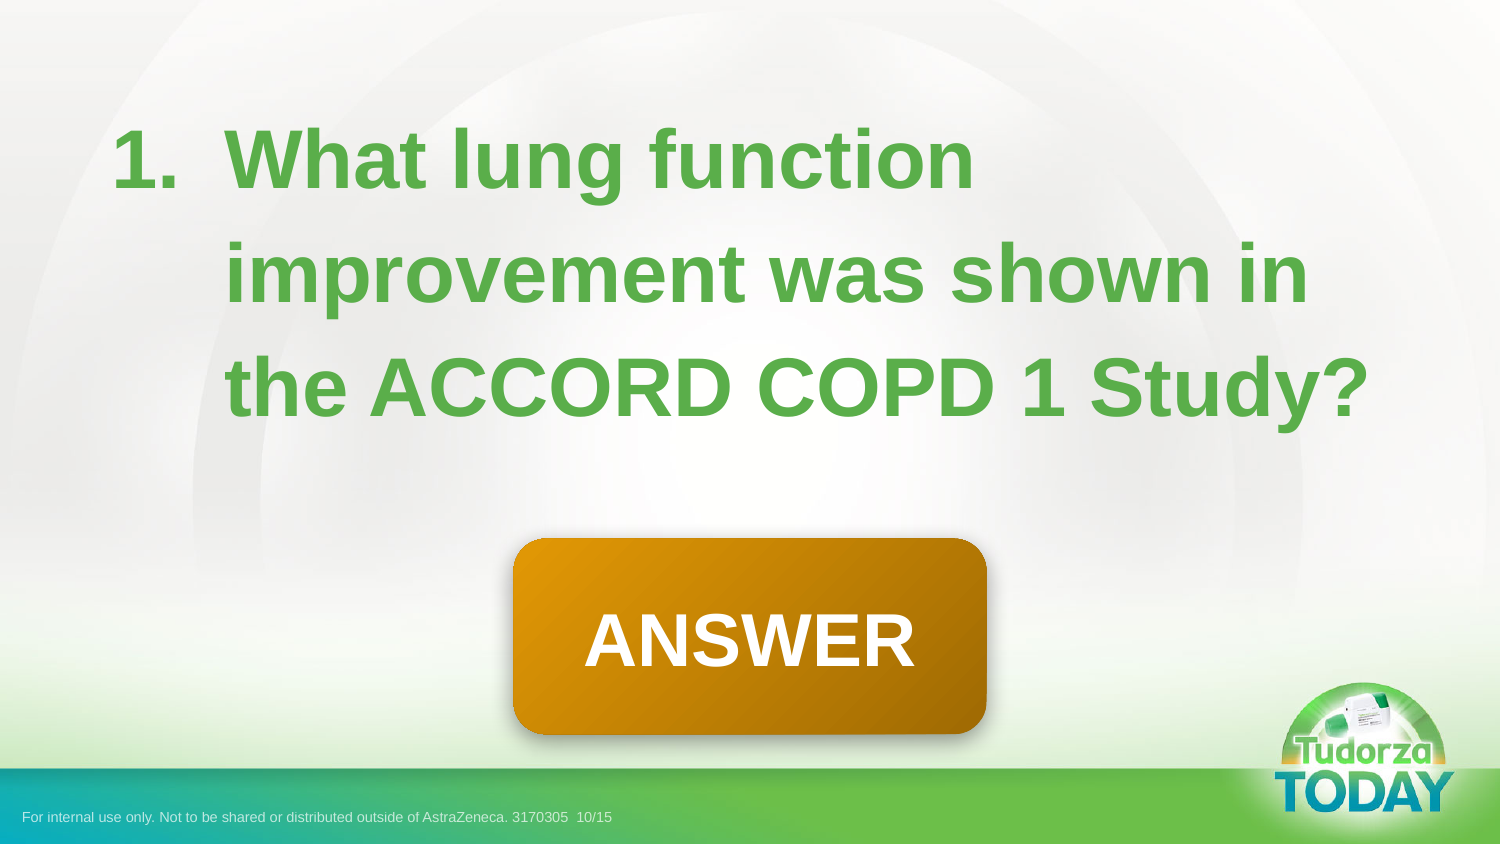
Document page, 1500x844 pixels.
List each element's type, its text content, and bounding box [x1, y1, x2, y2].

picture [0, 0, 1500, 844]
list 1. What lung function improvement was shown in the ACCORD COPD 1 Study? [96, 84, 1404, 543]
